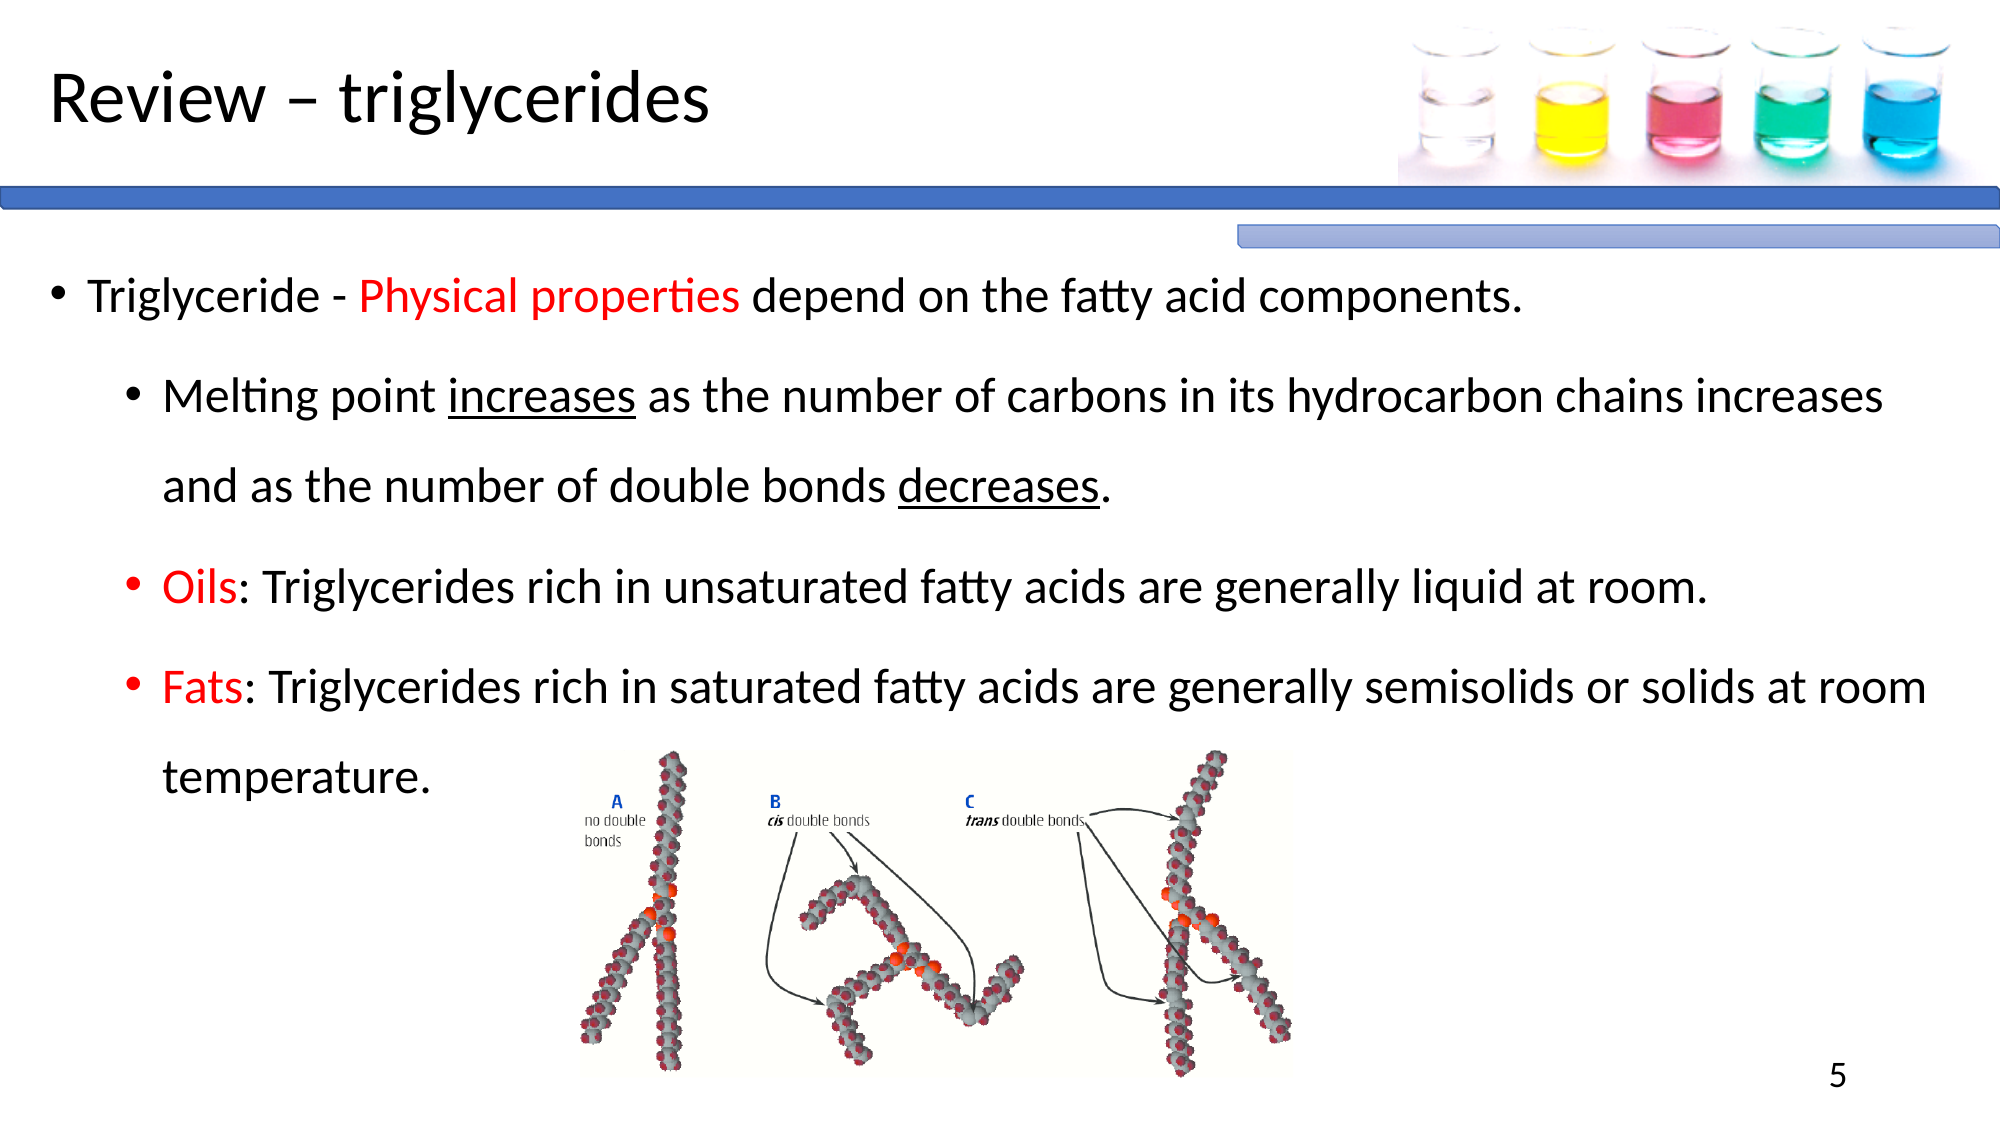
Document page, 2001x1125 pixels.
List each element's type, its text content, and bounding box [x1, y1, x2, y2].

text_box [1952, 224, 2000, 249]
picture [573, 750, 1321, 1085]
slide_number 5 [1412, 1042, 1863, 1103]
text_box Review – triglycerides [34, 40, 1324, 146]
picture [1398, 0, 2000, 187]
text_box Triglyceride - Physical properties depend on the fatty acid components. Melting point increases as the number of carbons in its hydrocarbon chains increases and as the number of double bonds decreases. Oils: Triglycerides rich in unsaturated fatty acids are generally liquid at room. Fats: Triglycerides rich in saturated fatty acids are generally semisolids or solids at room temperature. [34, 224, 1952, 815]
text_box [0, 185, 2000, 210]
